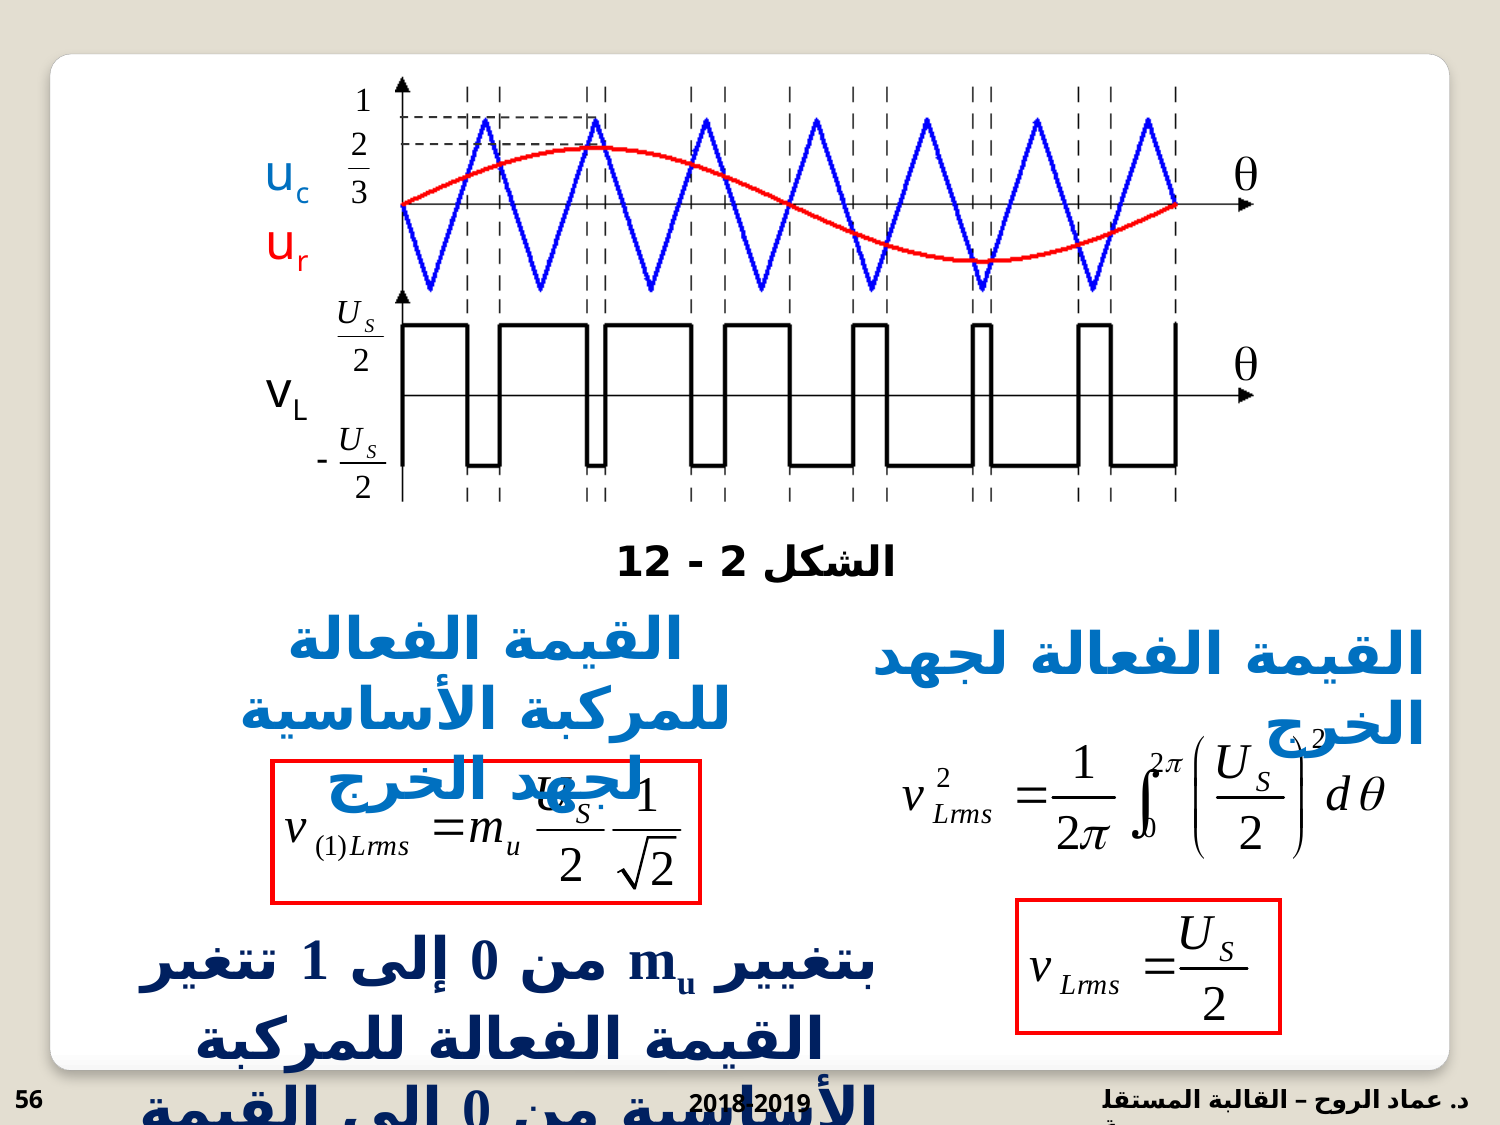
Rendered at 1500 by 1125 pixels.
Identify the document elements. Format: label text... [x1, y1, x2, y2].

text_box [245, 70, 1261, 510]
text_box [1018, 901, 1278, 1032]
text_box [901, 714, 1396, 869]
text_box القيمة الفعالة للمركبة الأساسية لجهد الخرج [222, 593, 750, 819]
footer د. عماد الروح – القالبة المستقلة [1089, 1065, 1500, 1125]
text_box بتغيير mu من 0 إلى 1 تتغير القيمة الفعالة للمركبة الأساسية من 0 إلى القيمة الأعظمية [46, 913, 973, 1125]
slide_number 2018-2019 [562, 1065, 938, 1125]
slide_number 56 [0, 1065, 106, 1125]
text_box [274, 762, 699, 901]
text_box الشكل 2 - 12 [574, 527, 938, 593]
text_box القيمة الفعالة لجهد الخرج [855, 608, 1442, 764]
